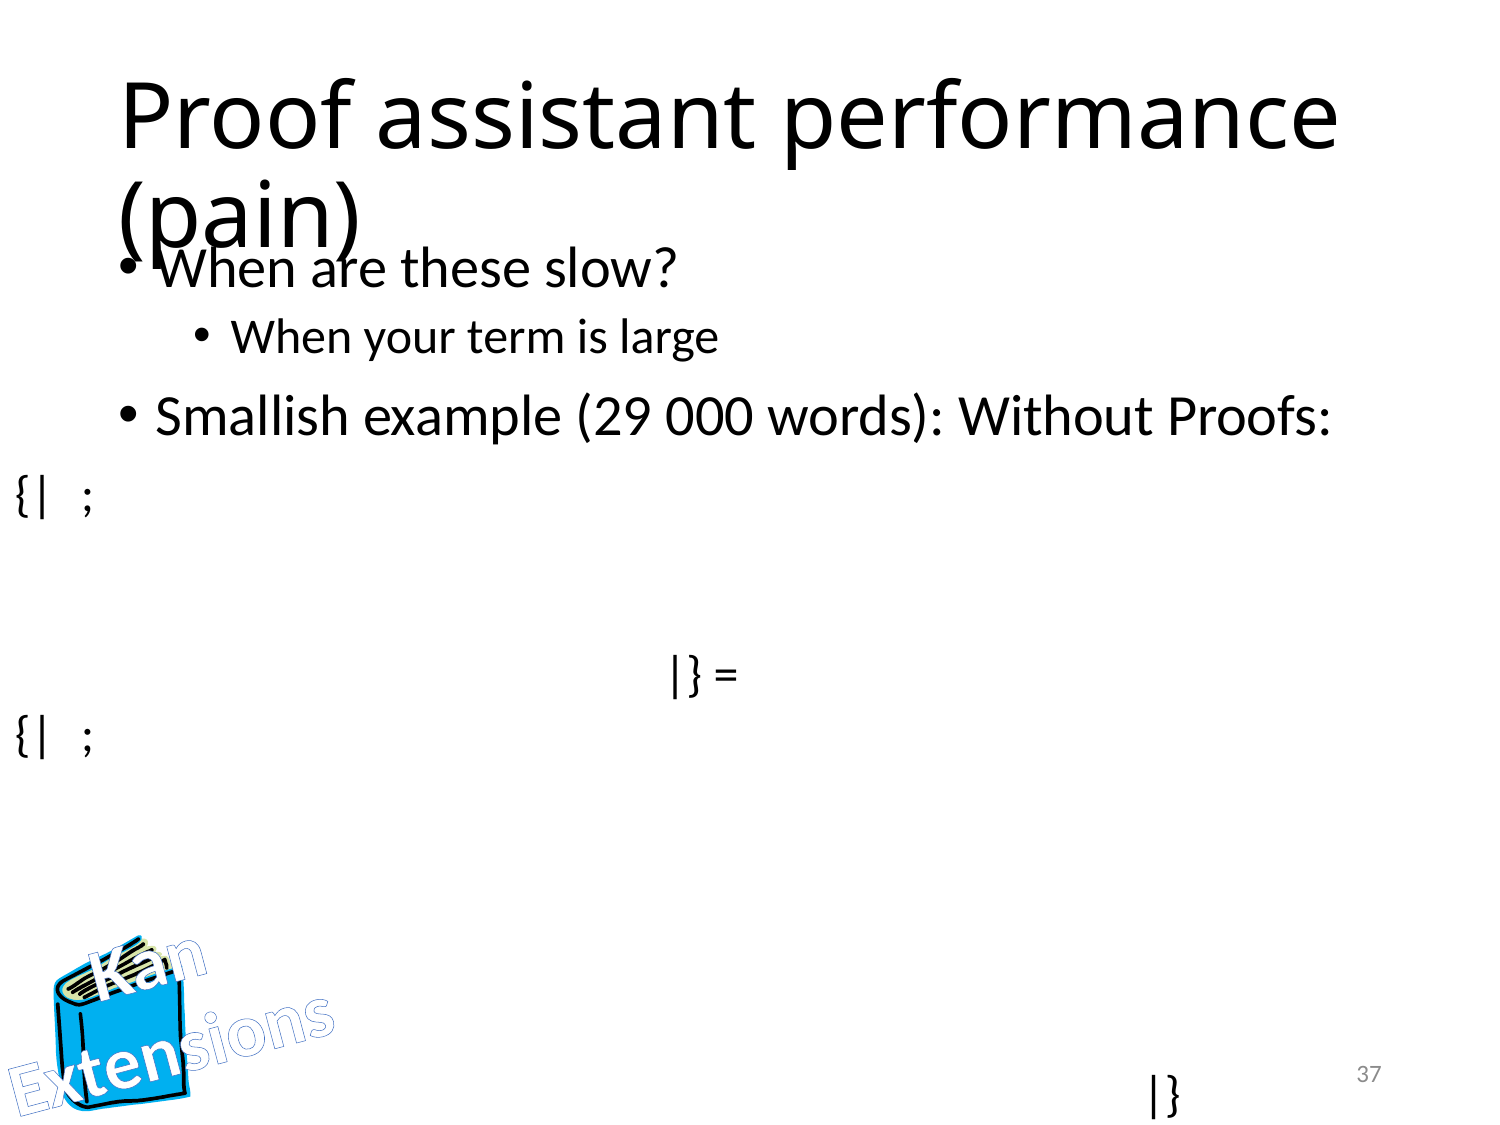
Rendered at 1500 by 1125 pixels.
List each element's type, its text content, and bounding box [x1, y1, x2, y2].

title Proof assistant performance (pain) [103, 59, 1500, 278]
slide_number 37 [1059, 1042, 1397, 1103]
text_box When are these slow? When your term is large Smallish example (29 000 words): Without Proofs: [103, 229, 1397, 944]
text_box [0, 906, 371, 1114]
